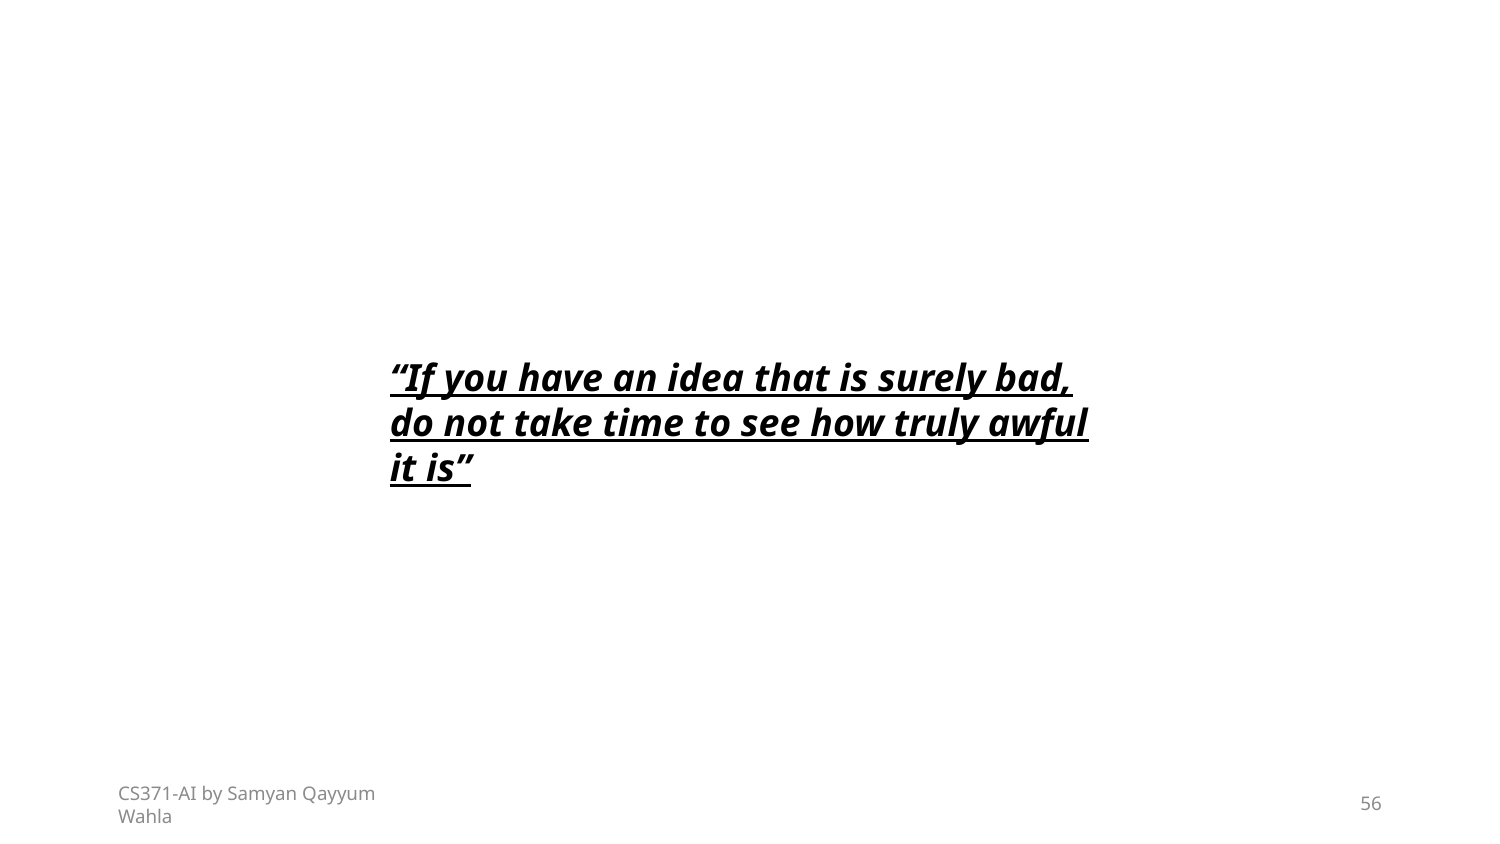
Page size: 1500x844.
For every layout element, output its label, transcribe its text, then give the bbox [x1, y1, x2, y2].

text_box “If you have an idea that is surely bad, do not take time to see how truly awful it is” [374, 346, 1125, 496]
slide_number 56 [1059, 782, 1397, 827]
slide_number CS371-AI by Samyan Qayyum Wahla [103, 782, 441, 827]
